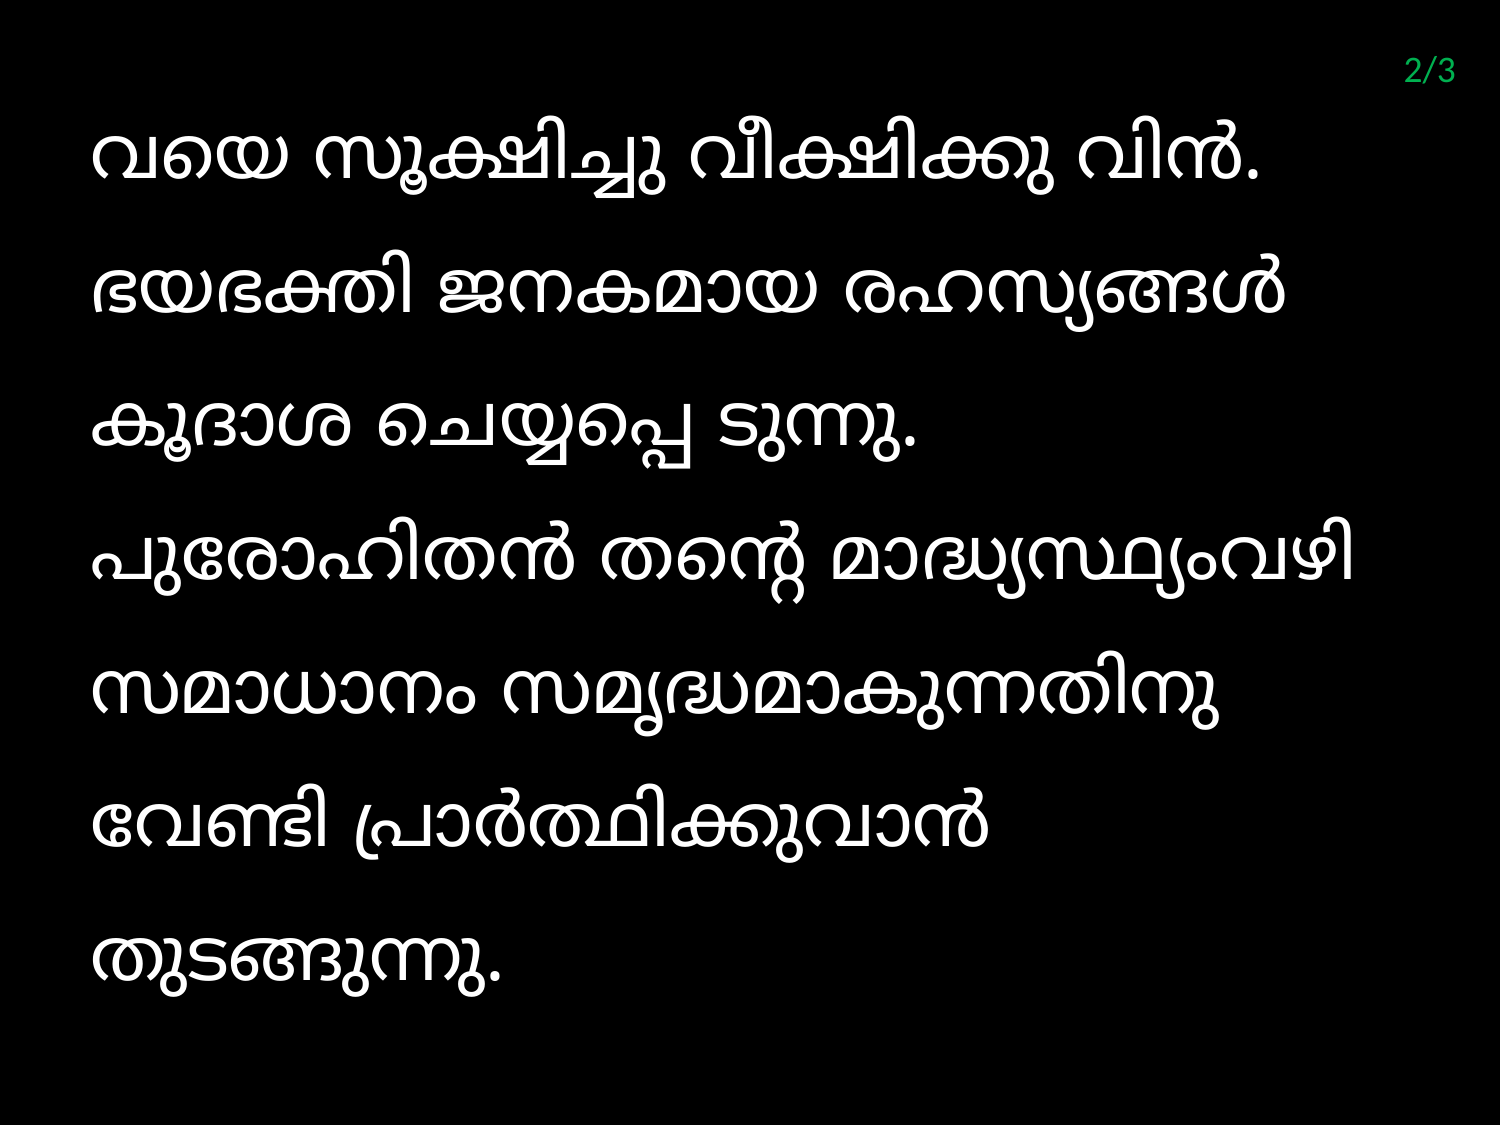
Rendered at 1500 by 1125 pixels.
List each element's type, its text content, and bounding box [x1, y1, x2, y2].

text_box 2/3 [1388, 37, 1471, 98]
list വയെ സൂക്ഷിച്ചു വീക്ഷിക്കു വിന്‍. ഭയഭക്തി ജനകമായ രഹസ്യങ്ങള്‍ കൂദാശ ചെയ്യപ്പെ ടുന്നു. പുരോഹിതന്‍ തന്‍റെ മാദ്ധ്യസ്ഥ്യംവഴി സമാധാനം സമൃദ്ധമാകുന്നതിനു വേണ്ടി പ്രാര്‍ത്ഥിക്കുവാന്‍ തുടങ്ങുന്നു. [75, 50, 1425, 1005]
